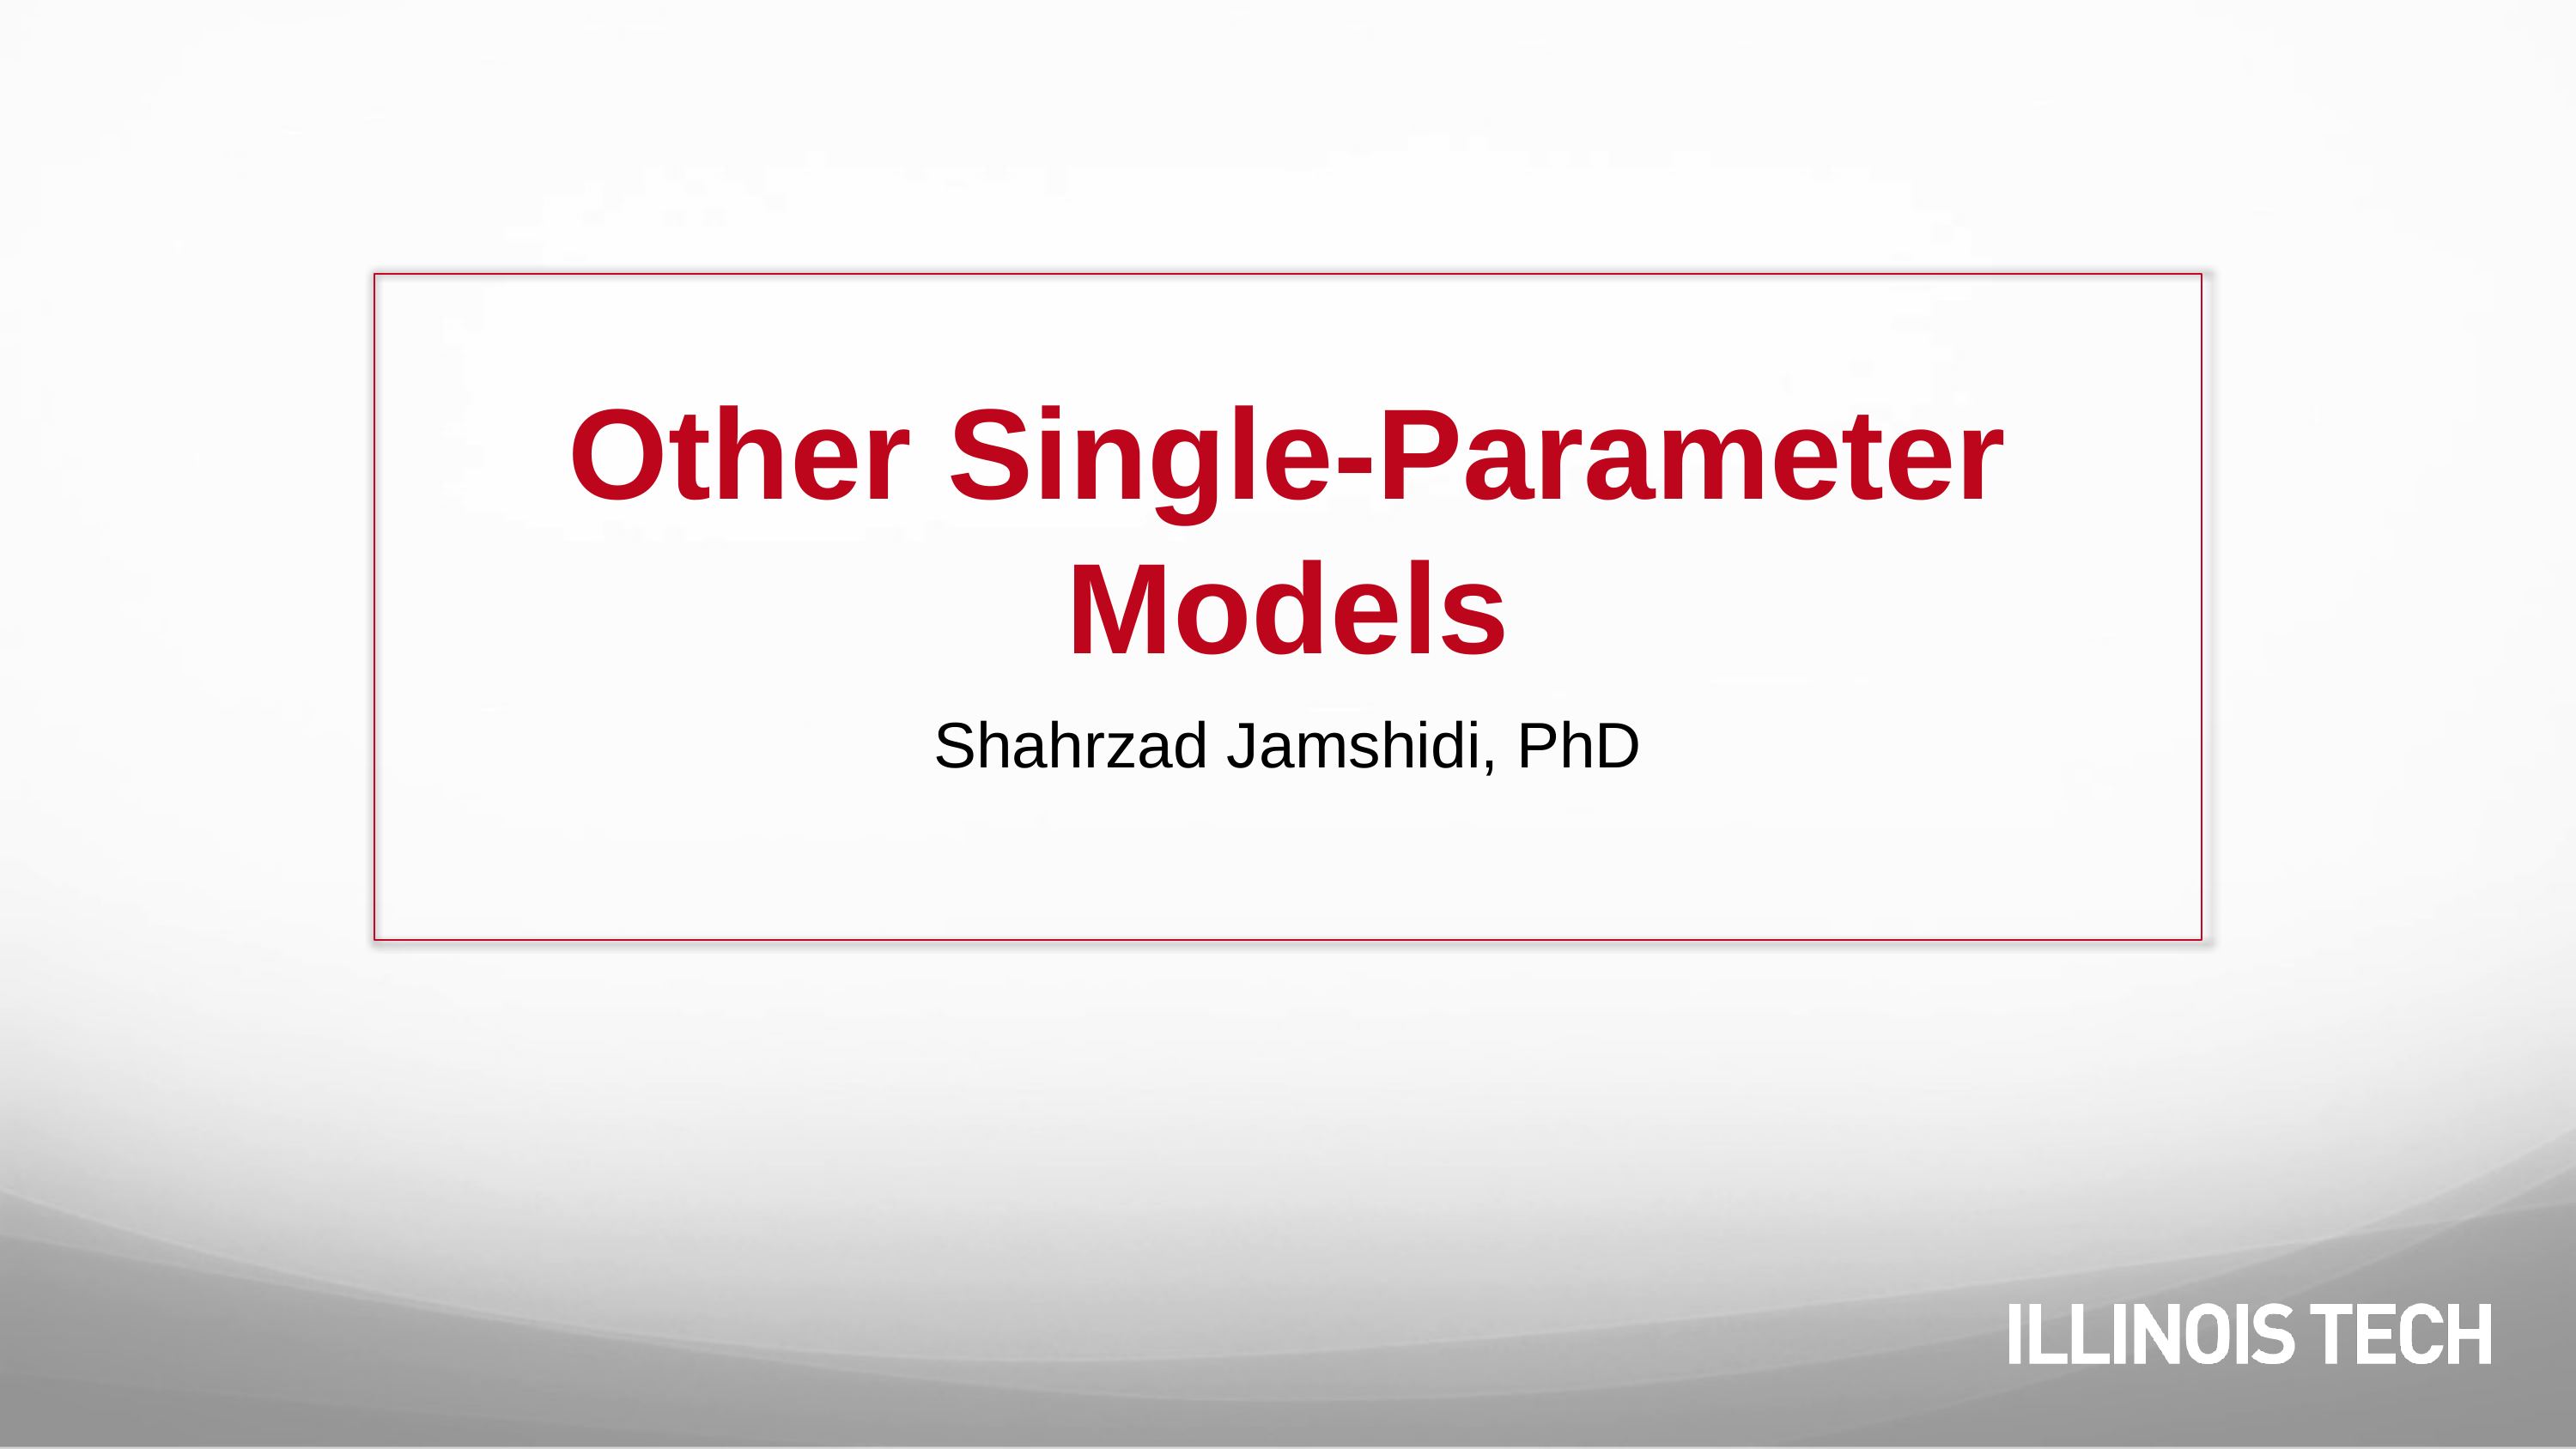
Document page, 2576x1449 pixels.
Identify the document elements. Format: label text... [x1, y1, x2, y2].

subtitle Shahrzad Jamshidi, PhD [372, 697, 2204, 891]
title Other Single-Parameter Models [372, 322, 2204, 687]
picture [0, 0, 2576, 1449]
